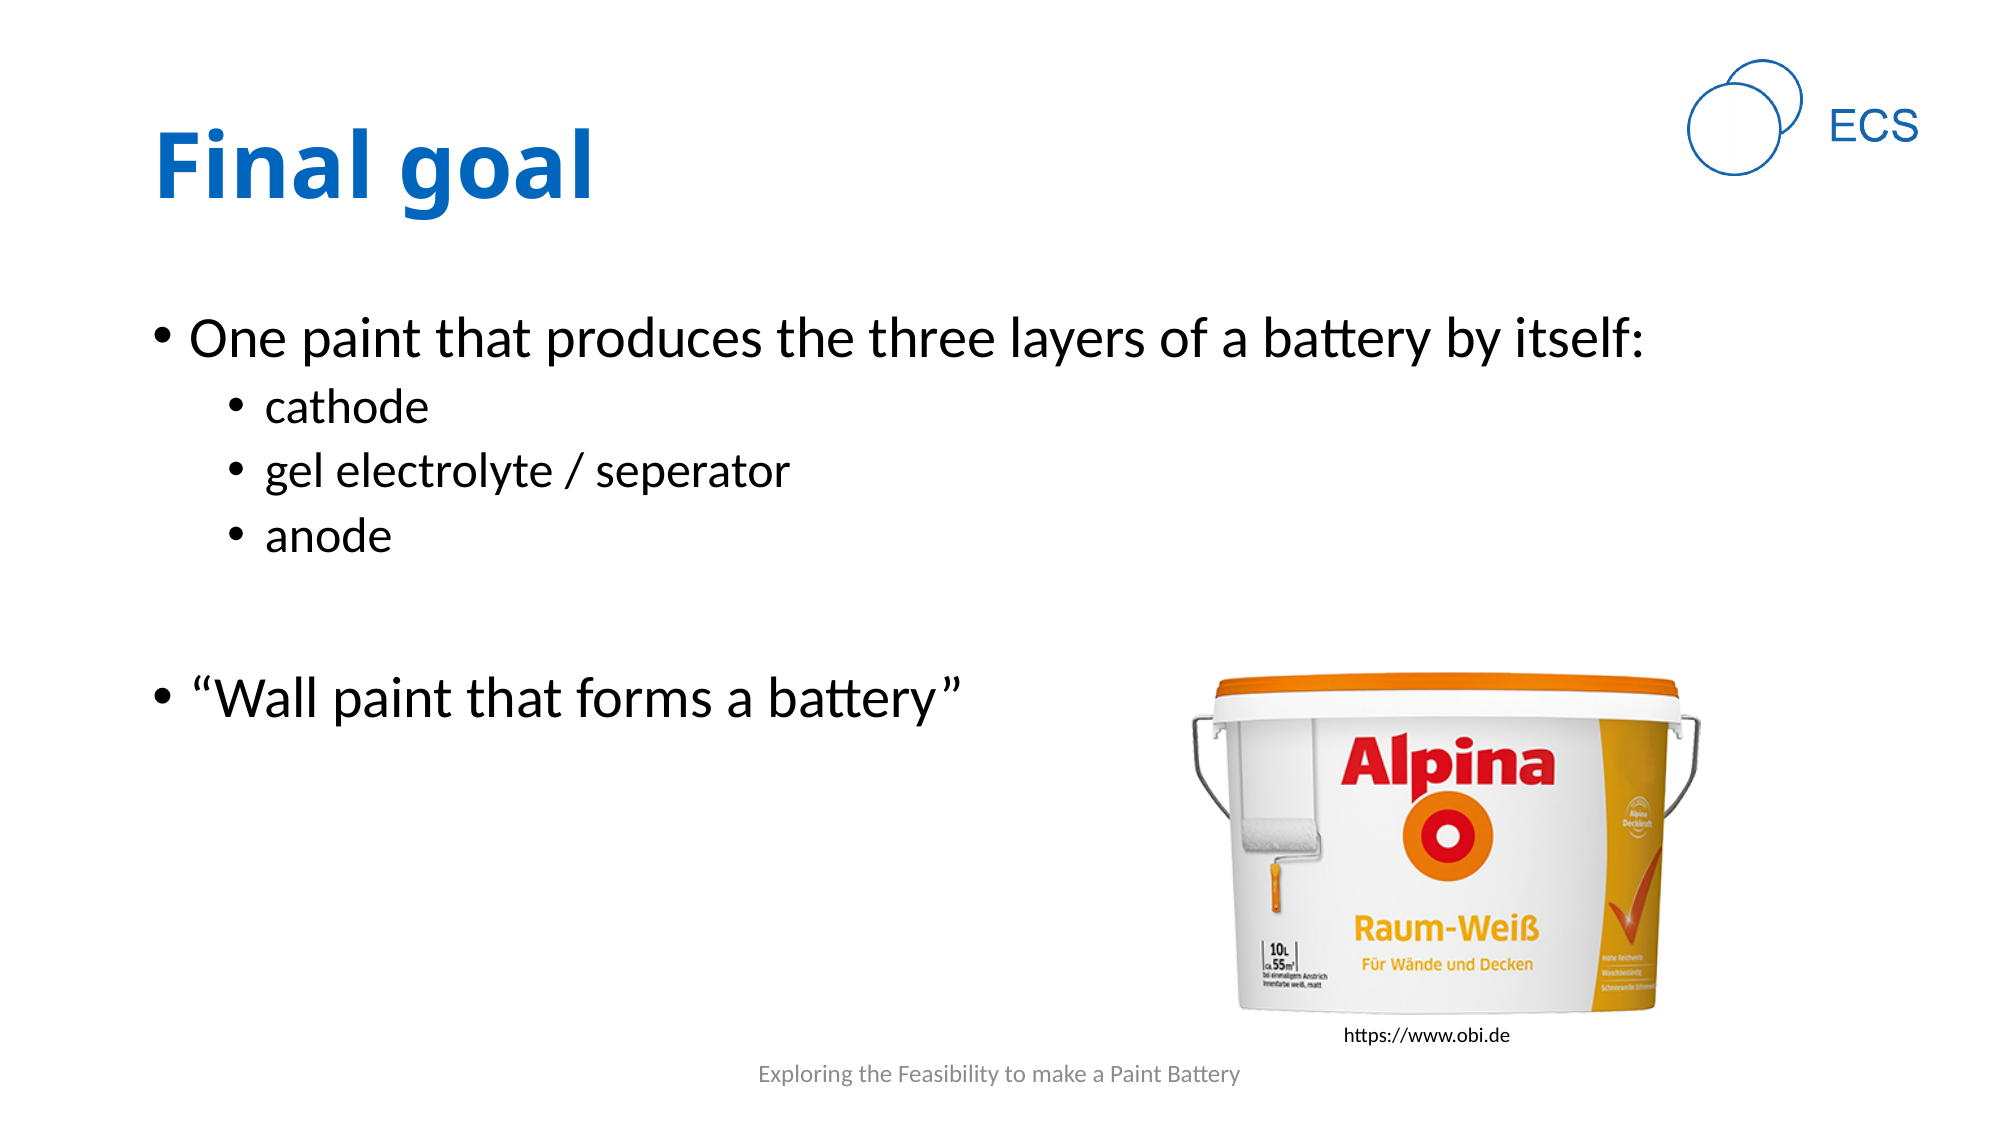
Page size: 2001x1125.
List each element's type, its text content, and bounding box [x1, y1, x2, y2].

list One paint that produces the three layers of a battery by itself: cathode gel electrolyte / seperator anode “Wall paint that forms a battery” [137, 299, 1863, 1014]
picture [1185, 672, 1704, 1015]
text_box https://www.obi.de [1284, 1015, 1570, 1055]
title Final goal [137, 59, 1863, 278]
picture [1687, 59, 1920, 176]
footer Exploring the Feasibility to make a Paint Battery [662, 1042, 1338, 1103]
